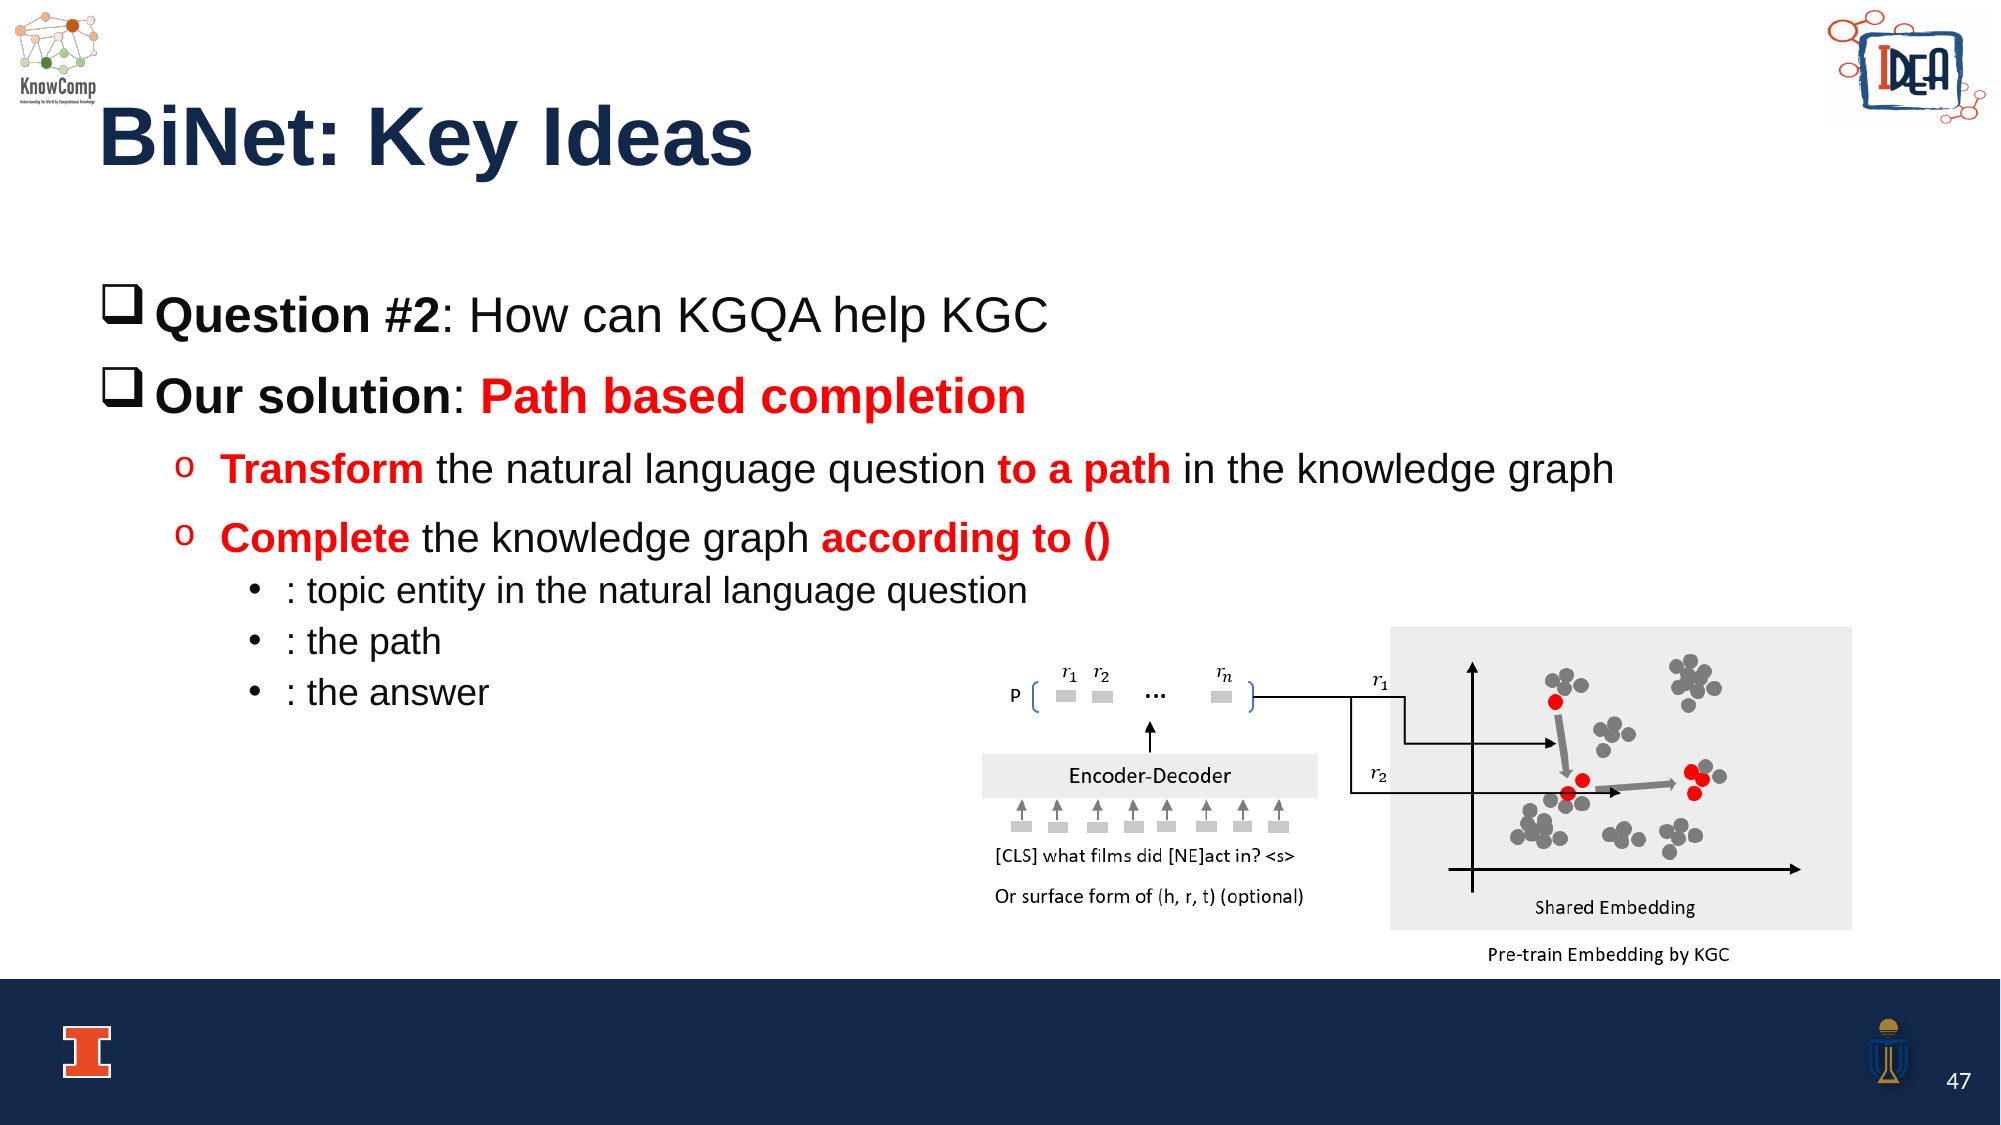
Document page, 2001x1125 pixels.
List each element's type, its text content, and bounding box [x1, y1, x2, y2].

title BiNet: Key Ideas [83, 45, 1900, 233]
picture [0, 0, 2001, 1125]
slide_number 47 [1649, 1050, 1987, 1110]
